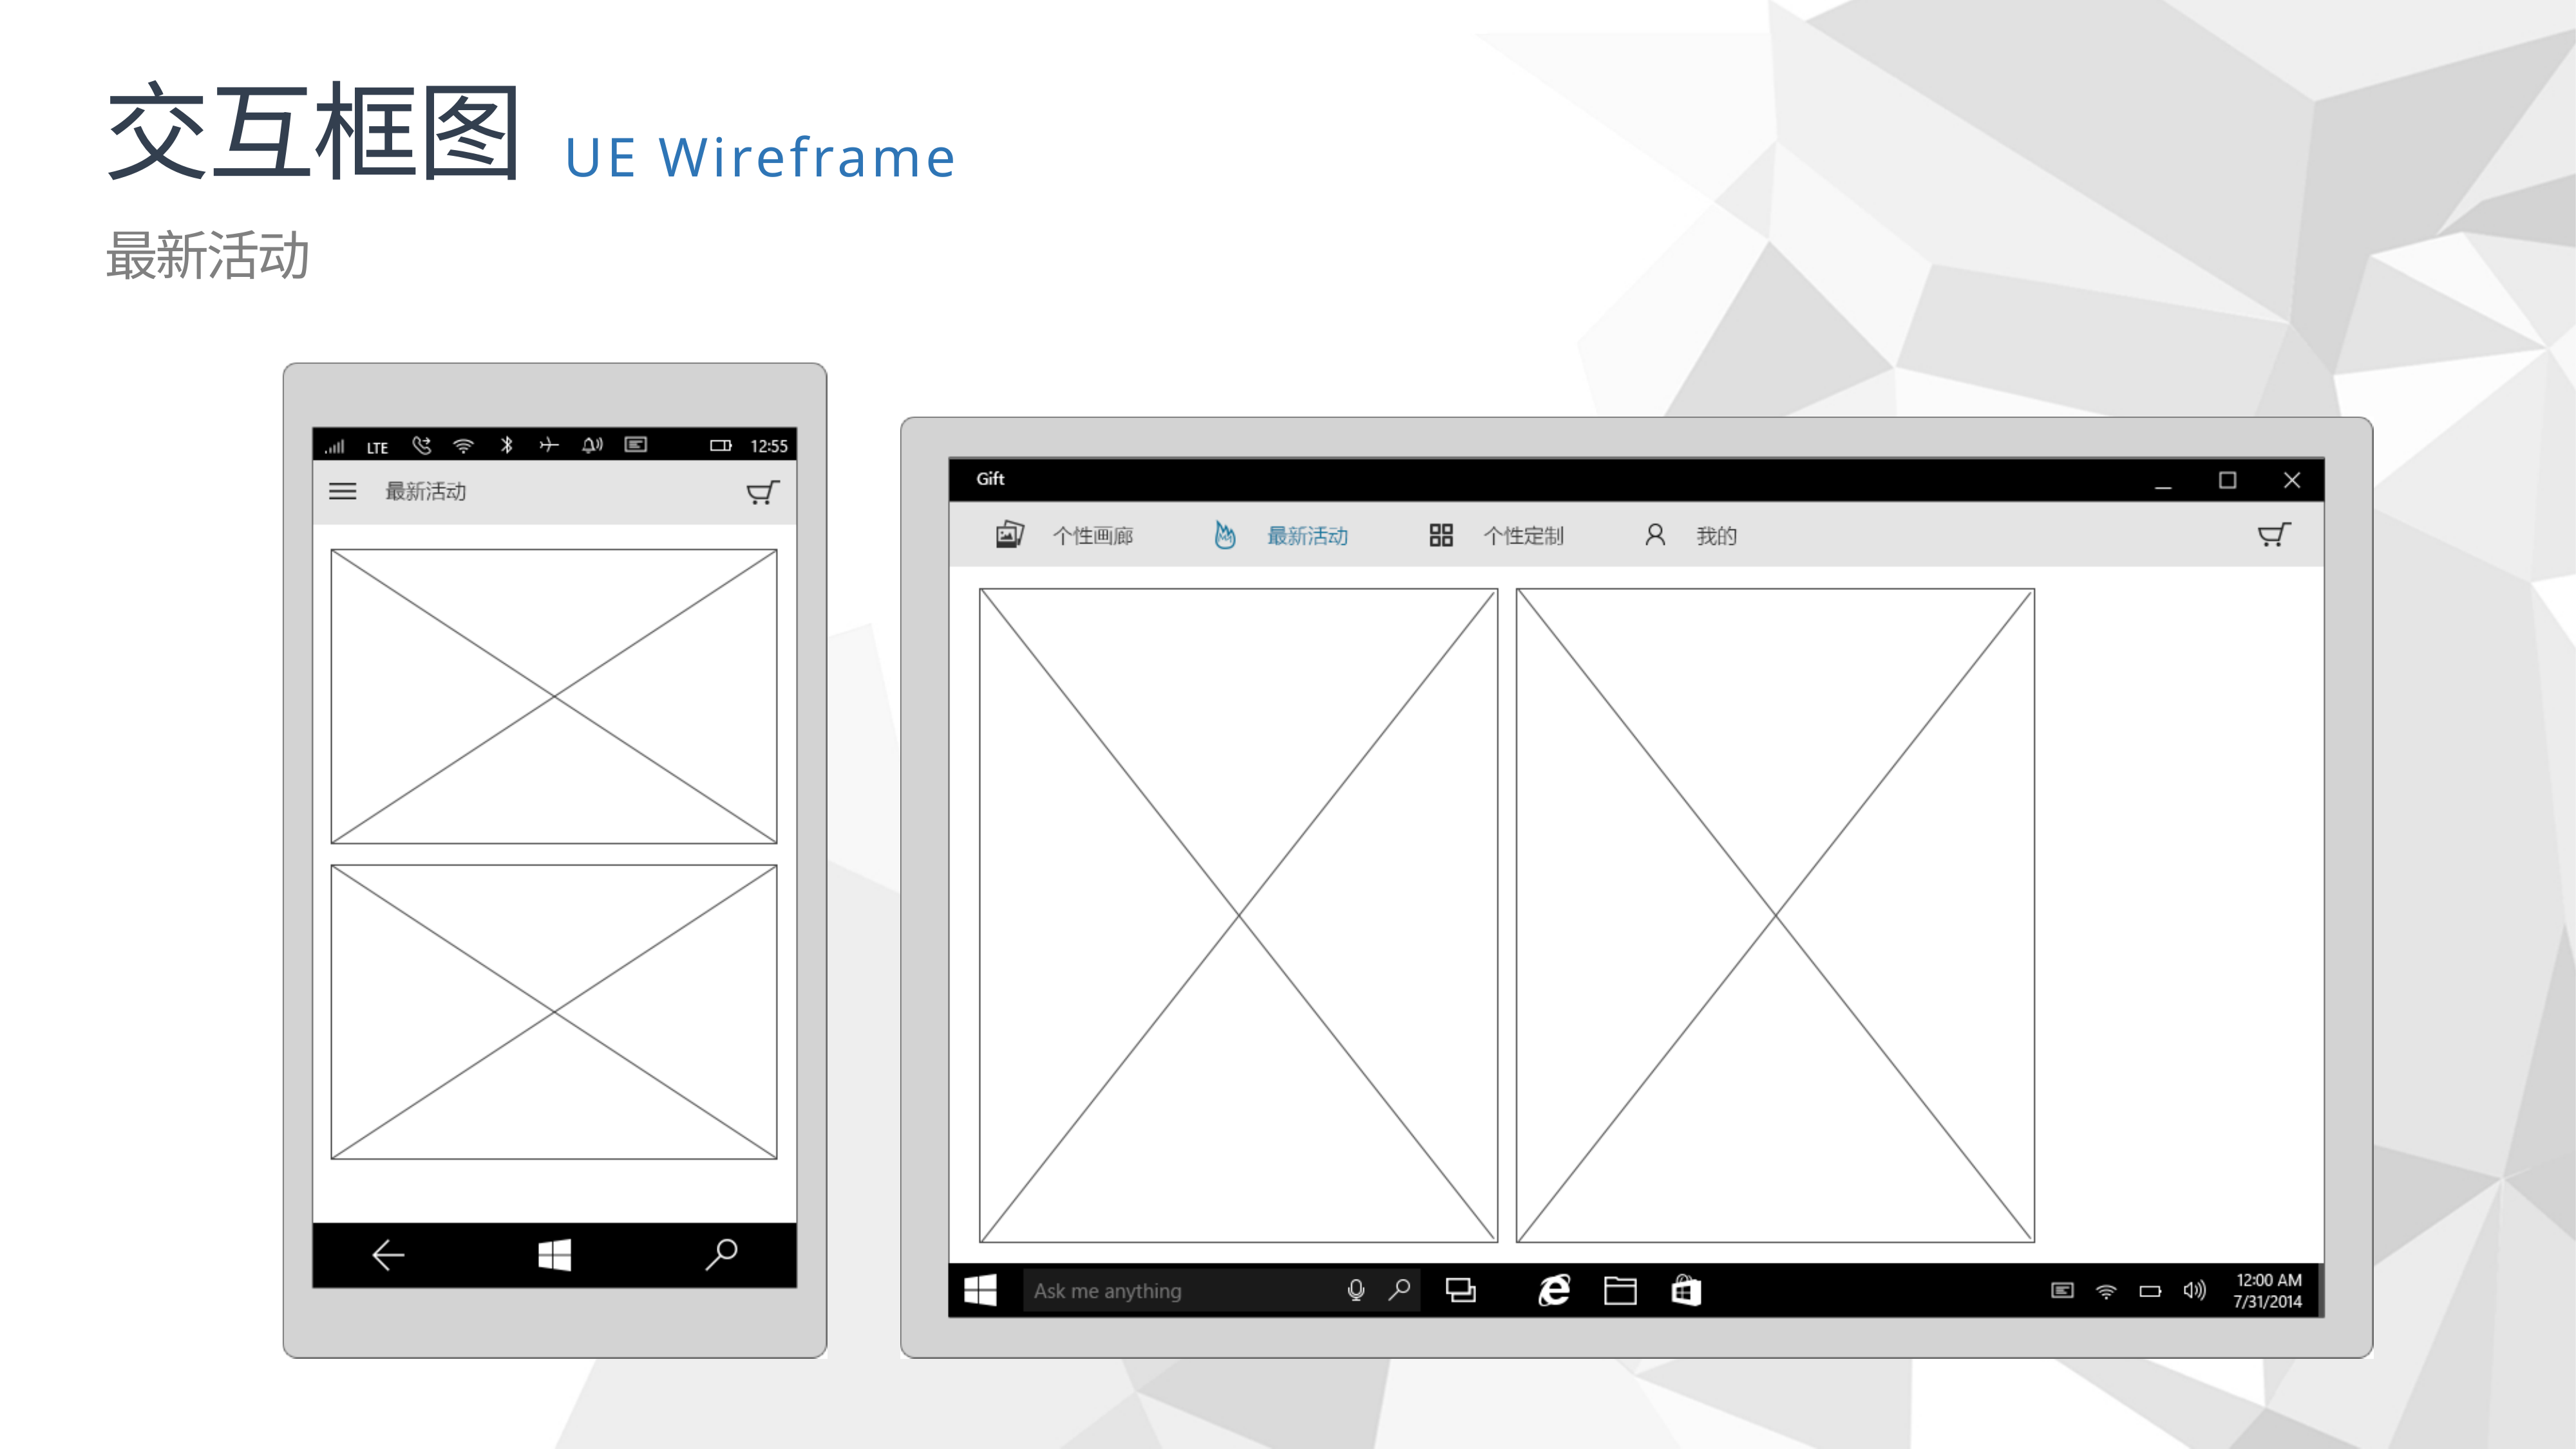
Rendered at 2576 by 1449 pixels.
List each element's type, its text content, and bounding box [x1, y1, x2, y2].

picture [0, 0, 2576, 1449]
text_box UE Wireframe [564, 110, 1806, 209]
text_box 最新活动 [104, 208, 1347, 307]
text_box 交互框图 [103, 88, 1346, 186]
